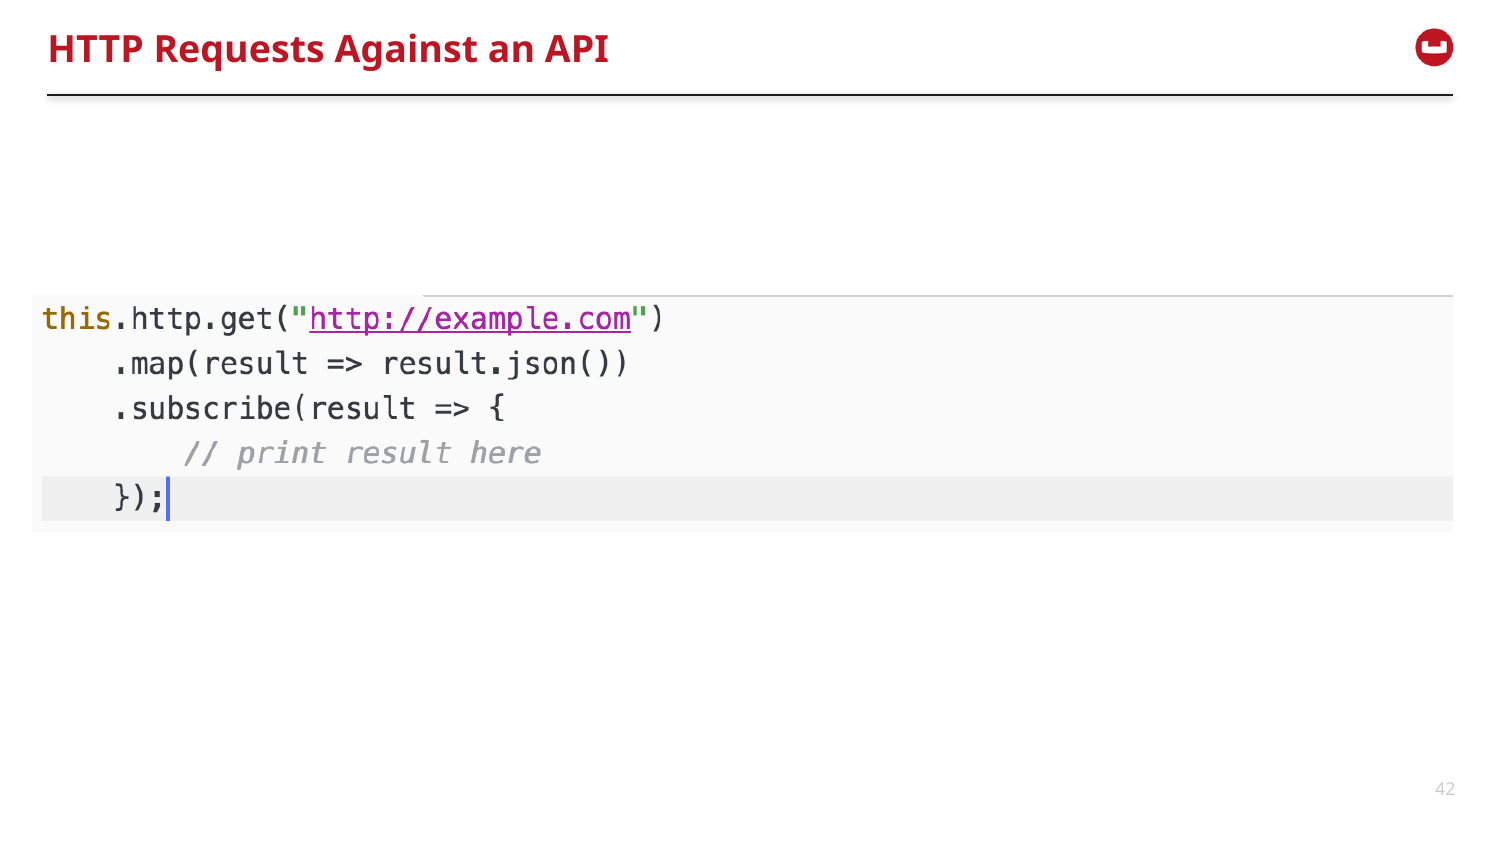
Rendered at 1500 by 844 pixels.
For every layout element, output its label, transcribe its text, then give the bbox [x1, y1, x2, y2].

picture [32, 295, 1453, 532]
picture [1414, 27, 1454, 67]
title HTTP Requests Against an API [32, 7, 1345, 96]
